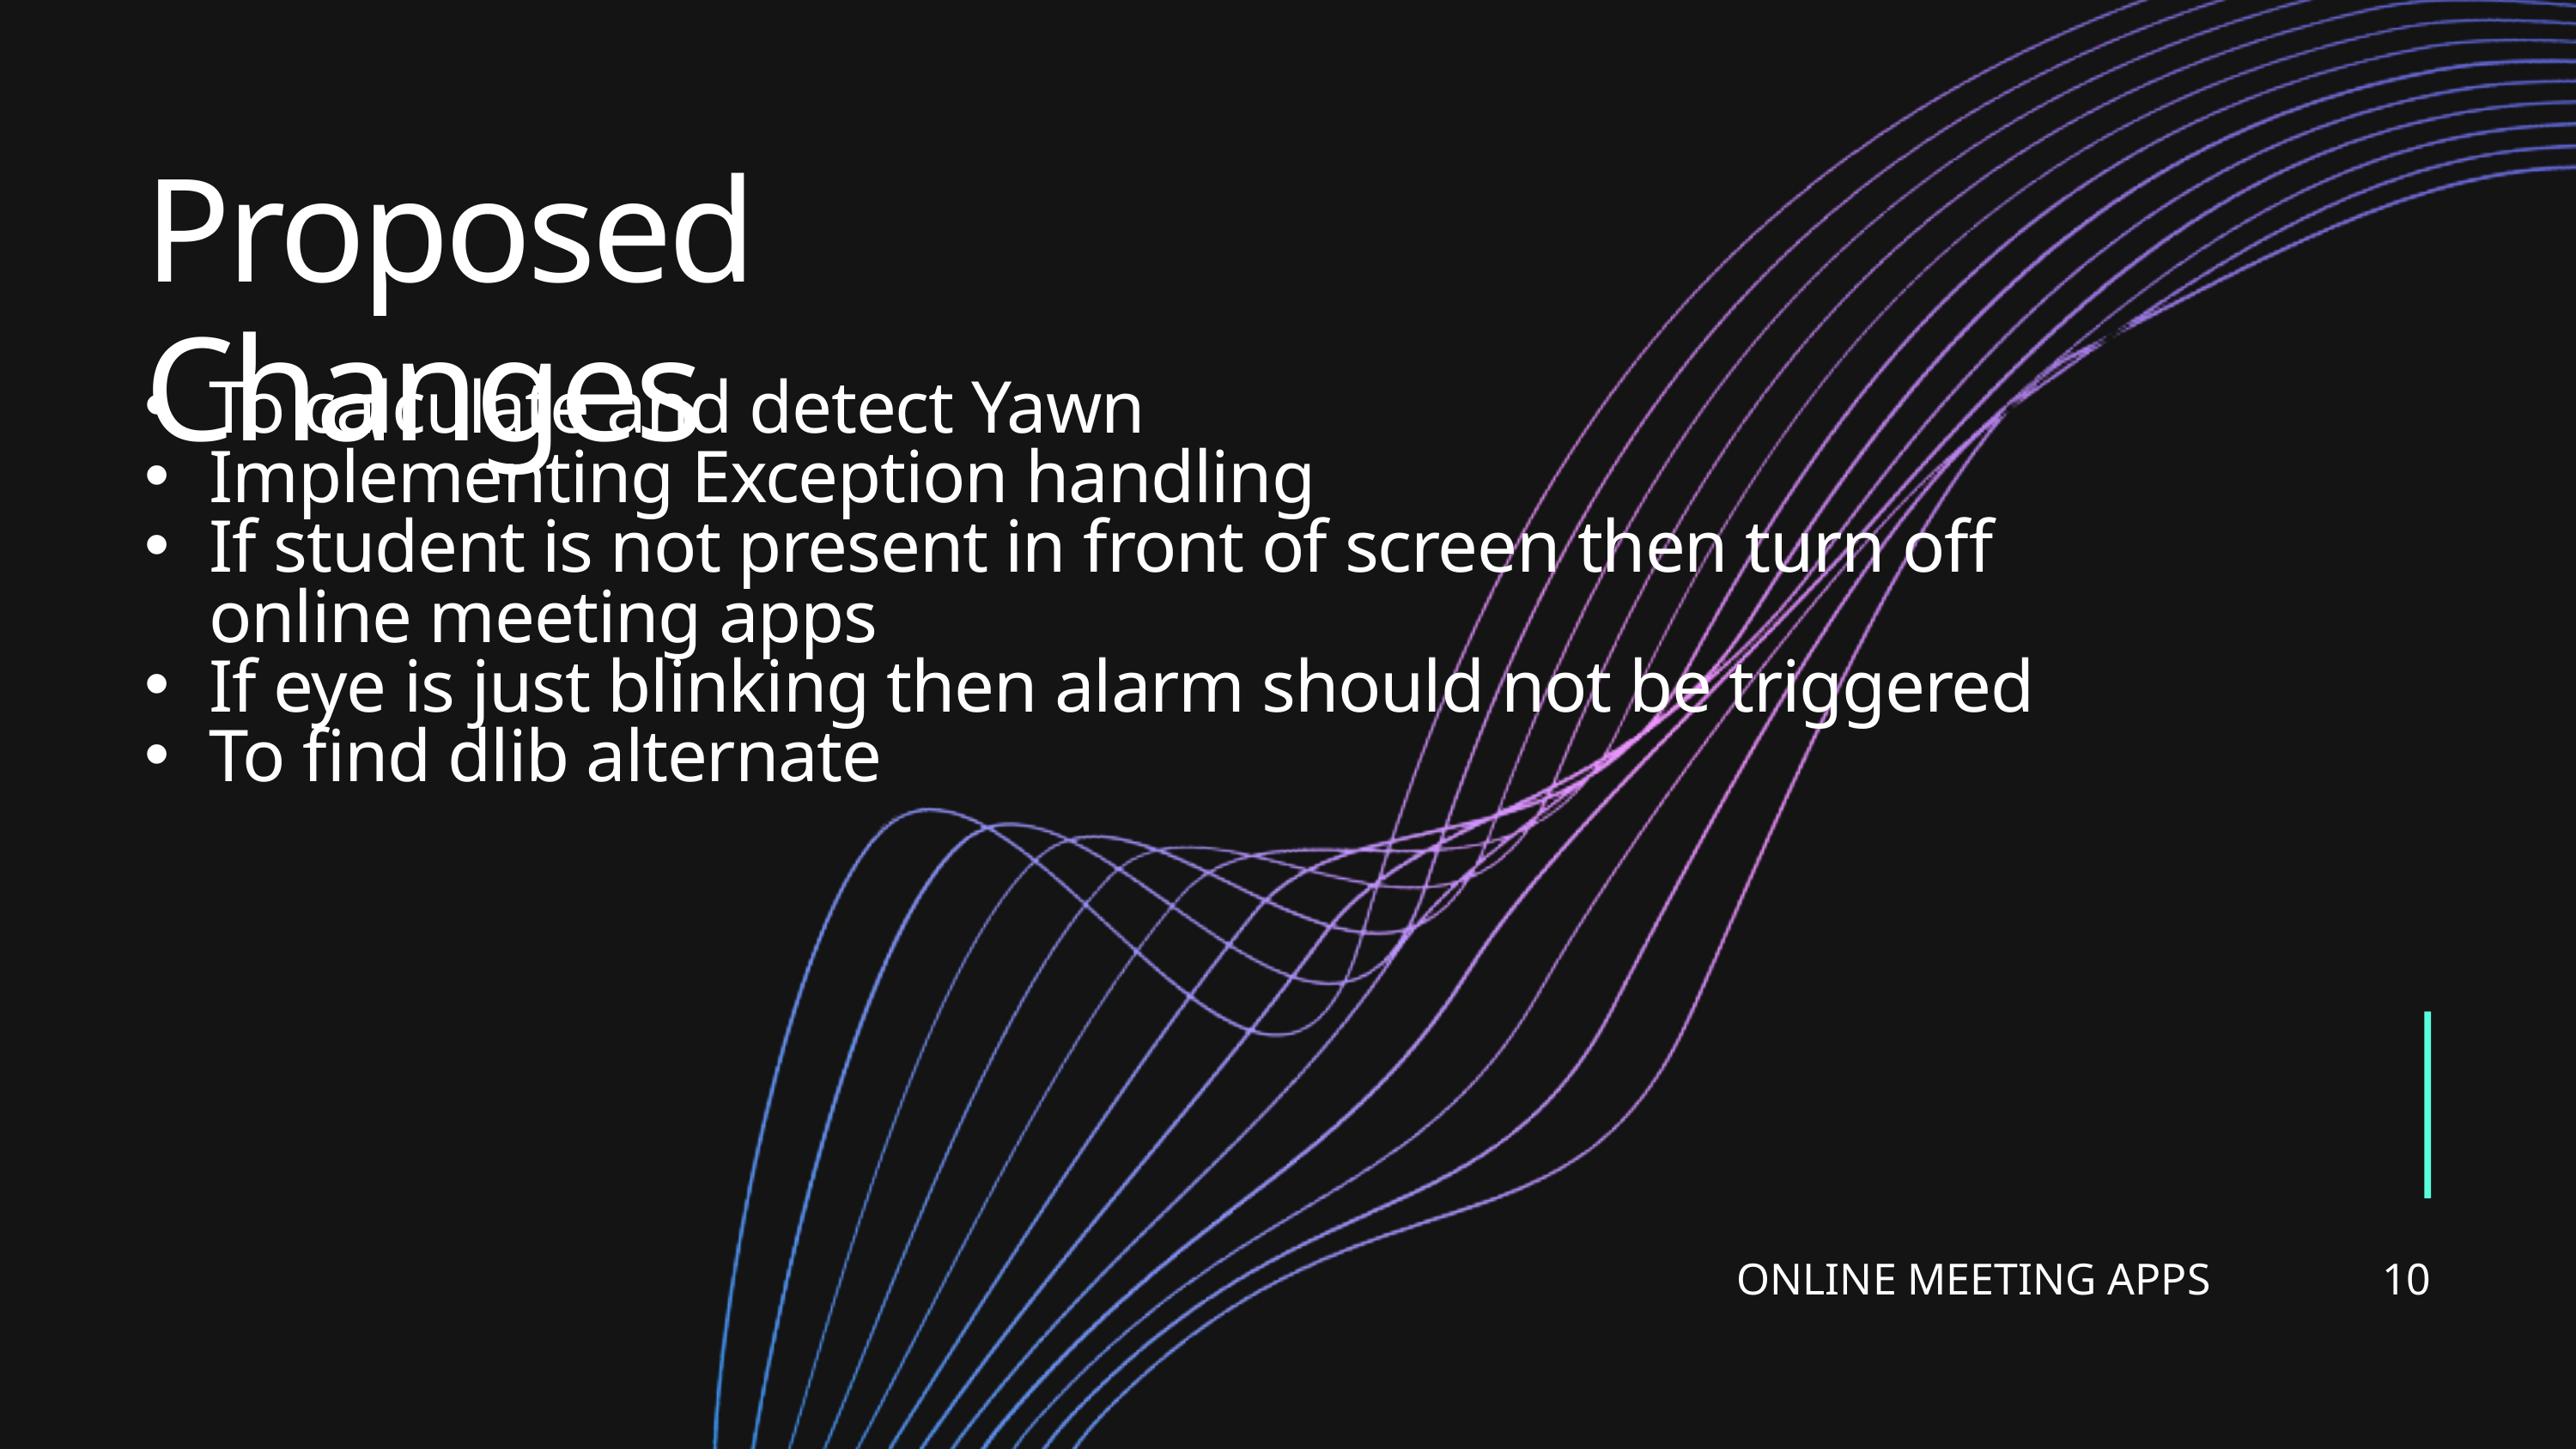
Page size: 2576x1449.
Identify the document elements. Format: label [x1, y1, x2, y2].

text_box [144, 151, 1321, 374]
picture [131, 0, 2576, 1449]
text_box [2343, 1011, 2432, 1306]
